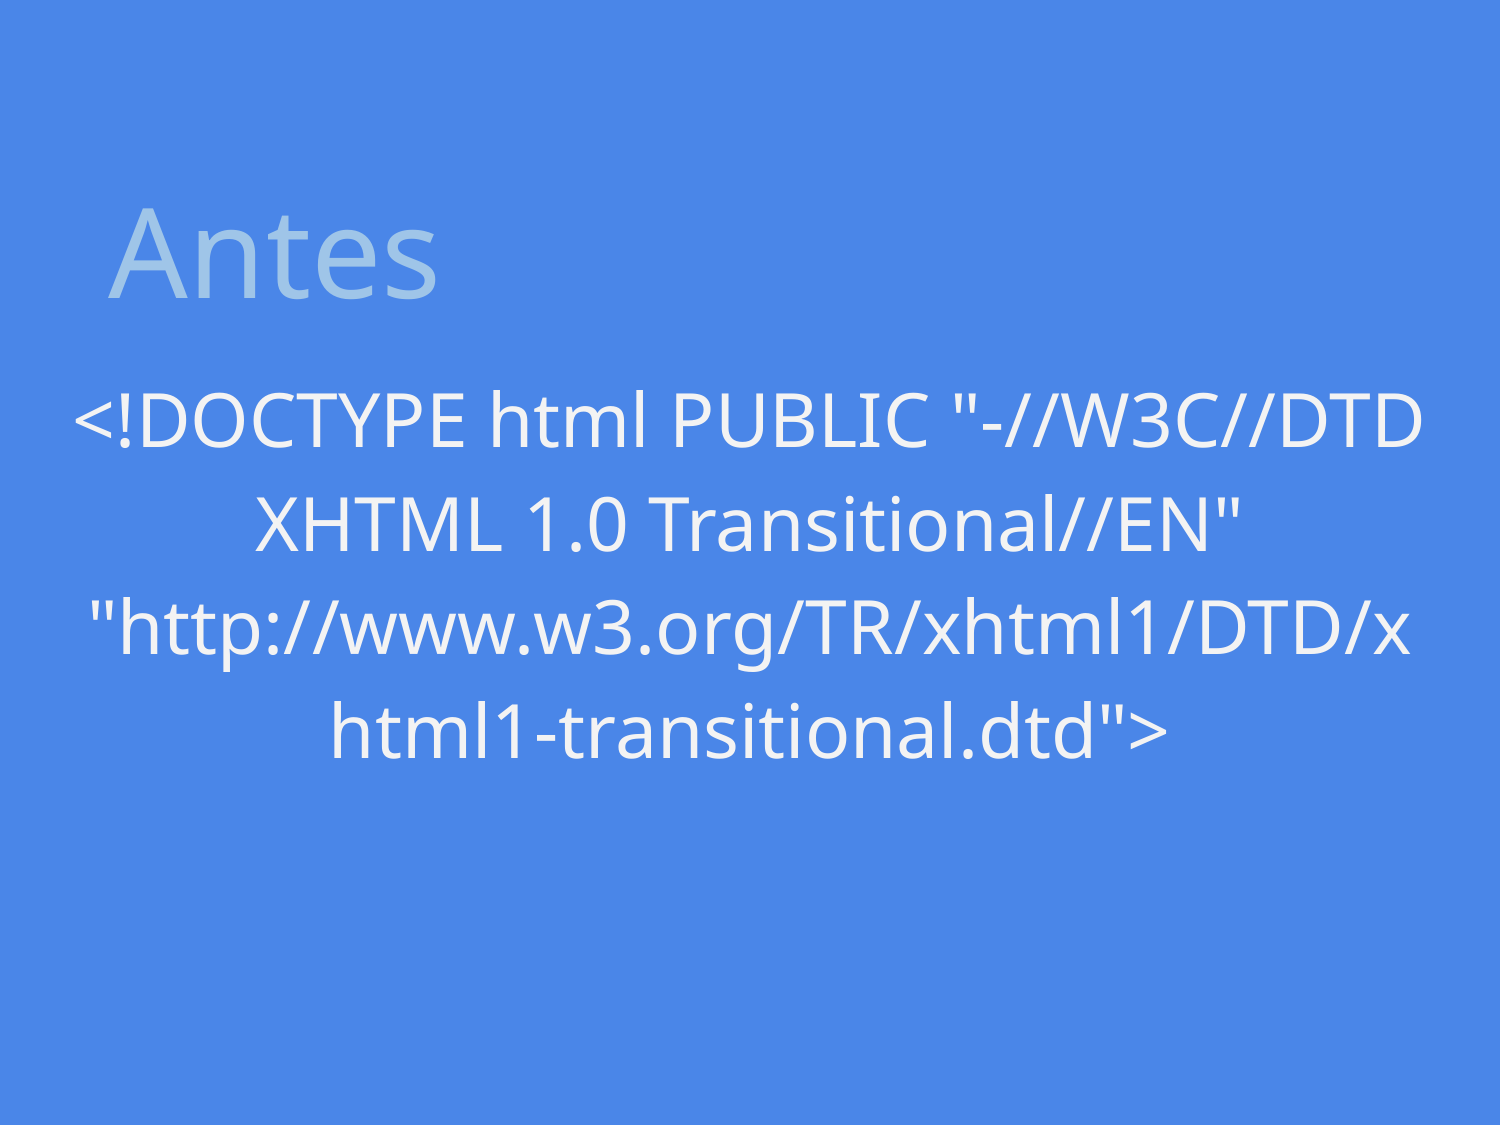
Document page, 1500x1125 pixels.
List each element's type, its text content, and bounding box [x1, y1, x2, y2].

title Antes [67, 146, 484, 352]
list <!DOCTYPE html PUBLIC "-//W3C//DTD XHTML 1.0 Transitional//EN" "http://www.w3.org/TR/xhtml1/DTD/xhtml1-transitional.dtd"> [52, 351, 1448, 774]
